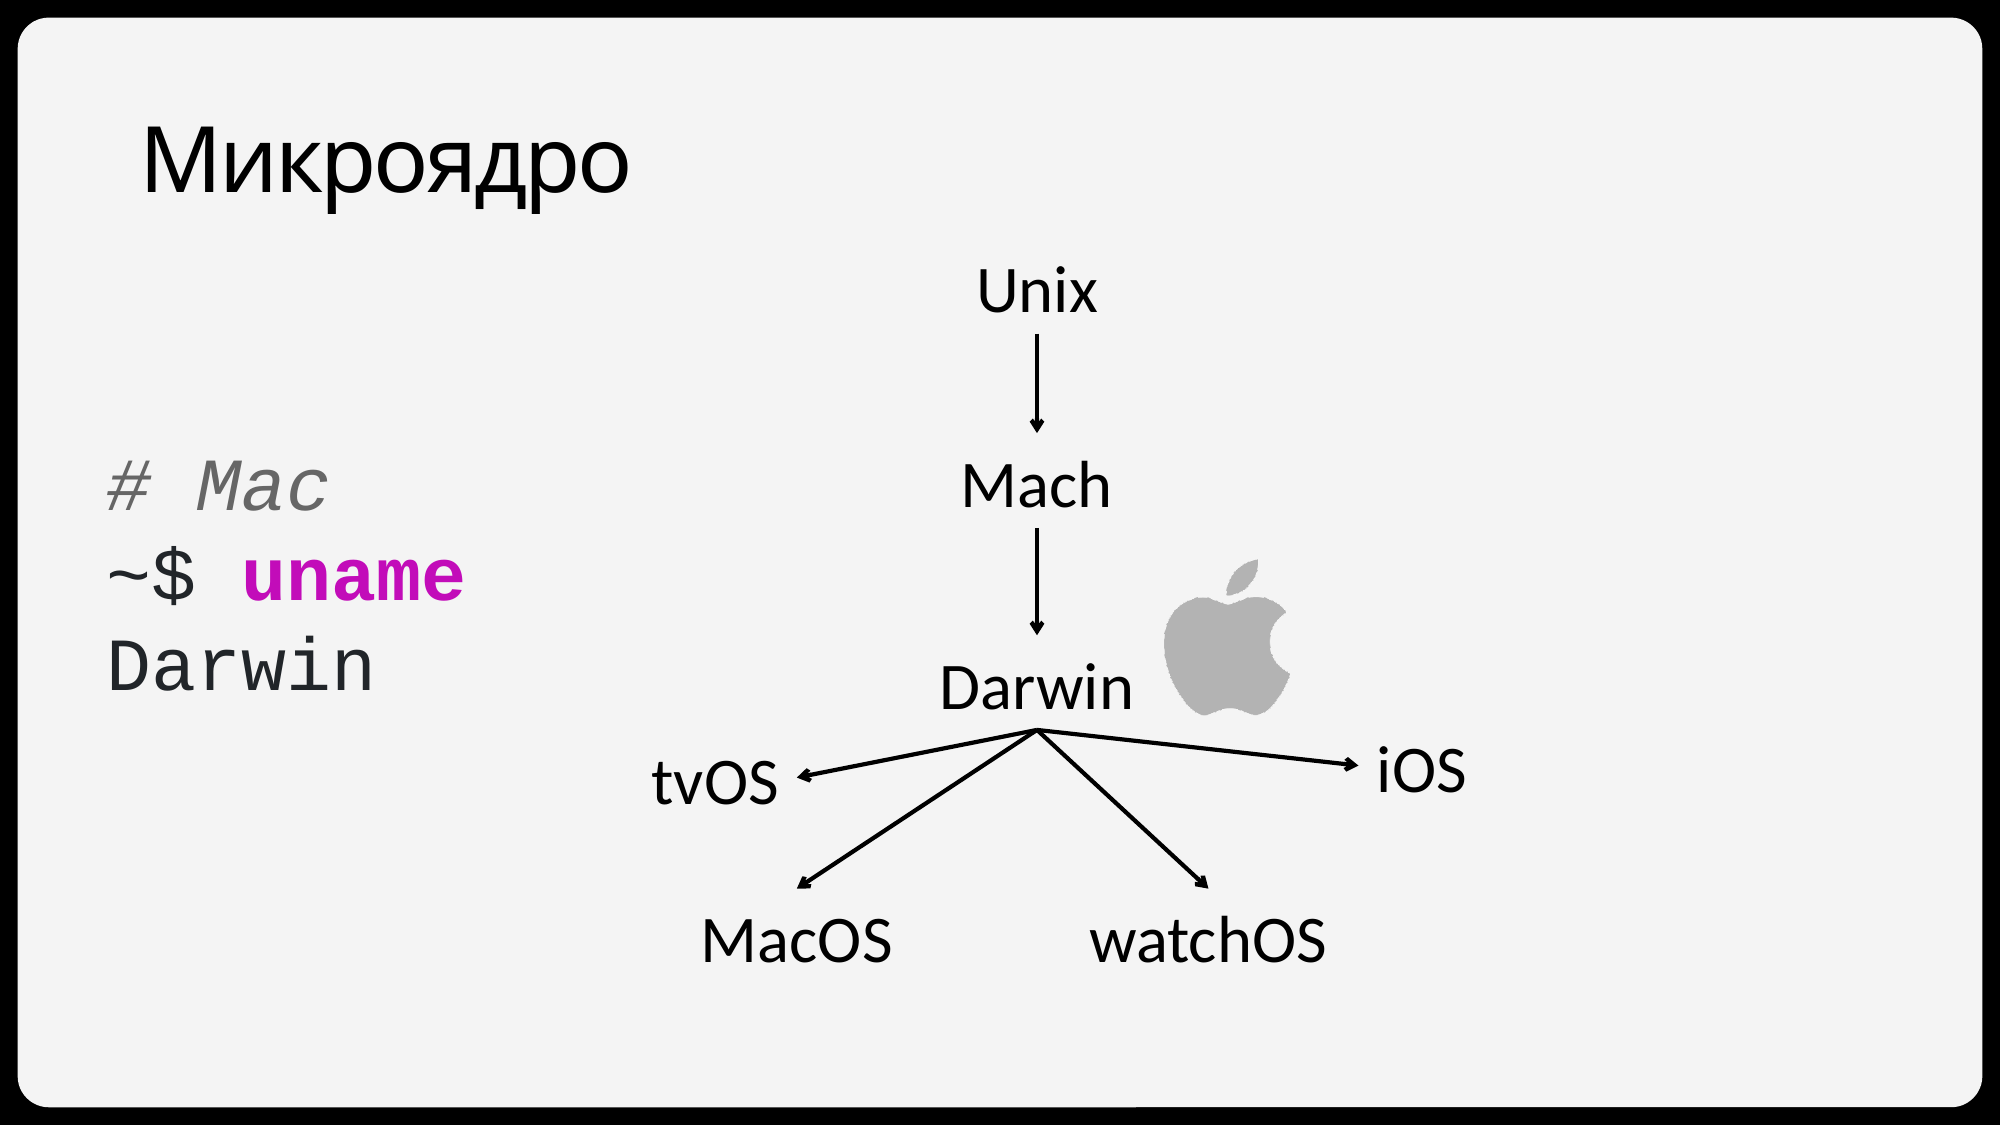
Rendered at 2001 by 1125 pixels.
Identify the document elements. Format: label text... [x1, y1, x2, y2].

text_box Unix [941, 238, 1133, 334]
title Микроядро [139, 105, 1865, 300]
text_box watchOS [1061, 888, 1356, 984]
text_box MacOS [649, 888, 944, 984]
text_box Mach [941, 433, 1133, 528]
text_box tvOS [634, 730, 797, 825]
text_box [1038, 731, 1209, 889]
text_box Darwin [890, 635, 1073, 730]
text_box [796, 731, 1038, 779]
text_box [796, 779, 1038, 889]
picture [1073, 483, 1381, 791]
text_box iOS [1358, 718, 1486, 813]
text_box # Mac ~$ uname Darwin [91, 435, 597, 713]
